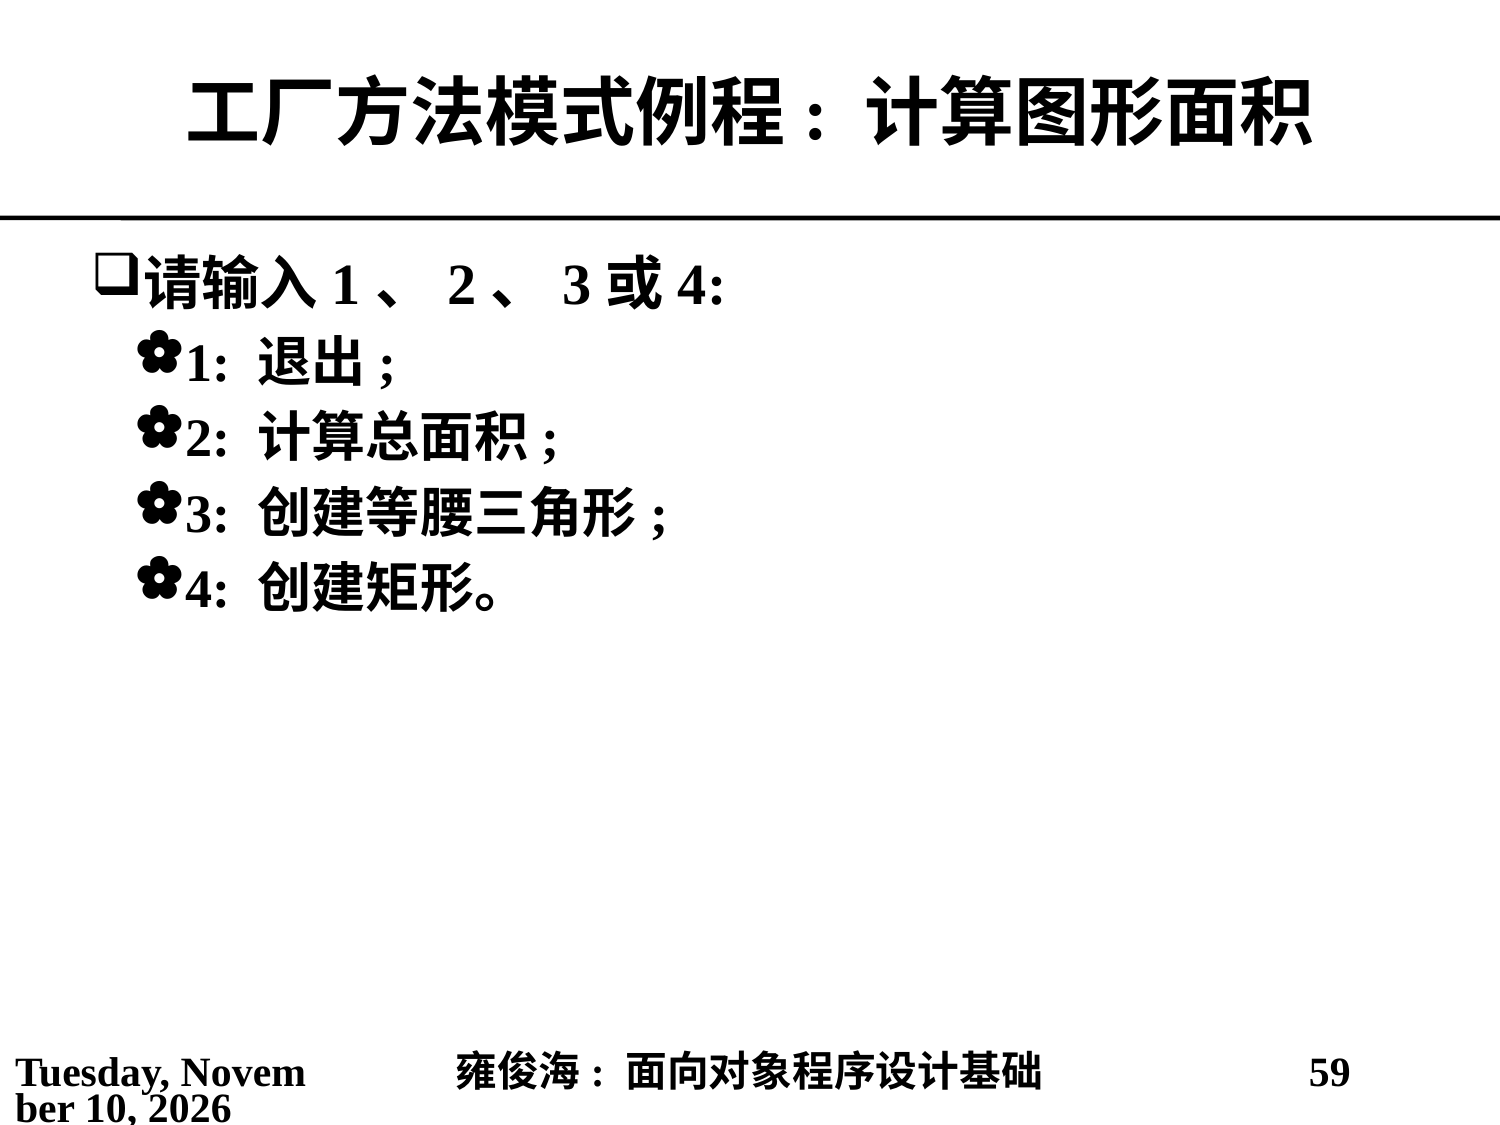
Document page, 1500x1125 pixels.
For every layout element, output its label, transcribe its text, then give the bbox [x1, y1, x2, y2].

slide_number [0, 1042, 337, 1103]
list 请输入1、2、3或4: 1: 退出; 2: 计算总面积; 3: 创建等腰三角形; 4: 创建矩形。 [75, 239, 1425, 1042]
title 工厂方法模式例程: 计算图形面积 [0, 0, 1500, 217]
slide_number 59 [1161, 1042, 1499, 1103]
footer 雍俊海: 面向对象程序设计基础 [337, 1042, 1161, 1103]
